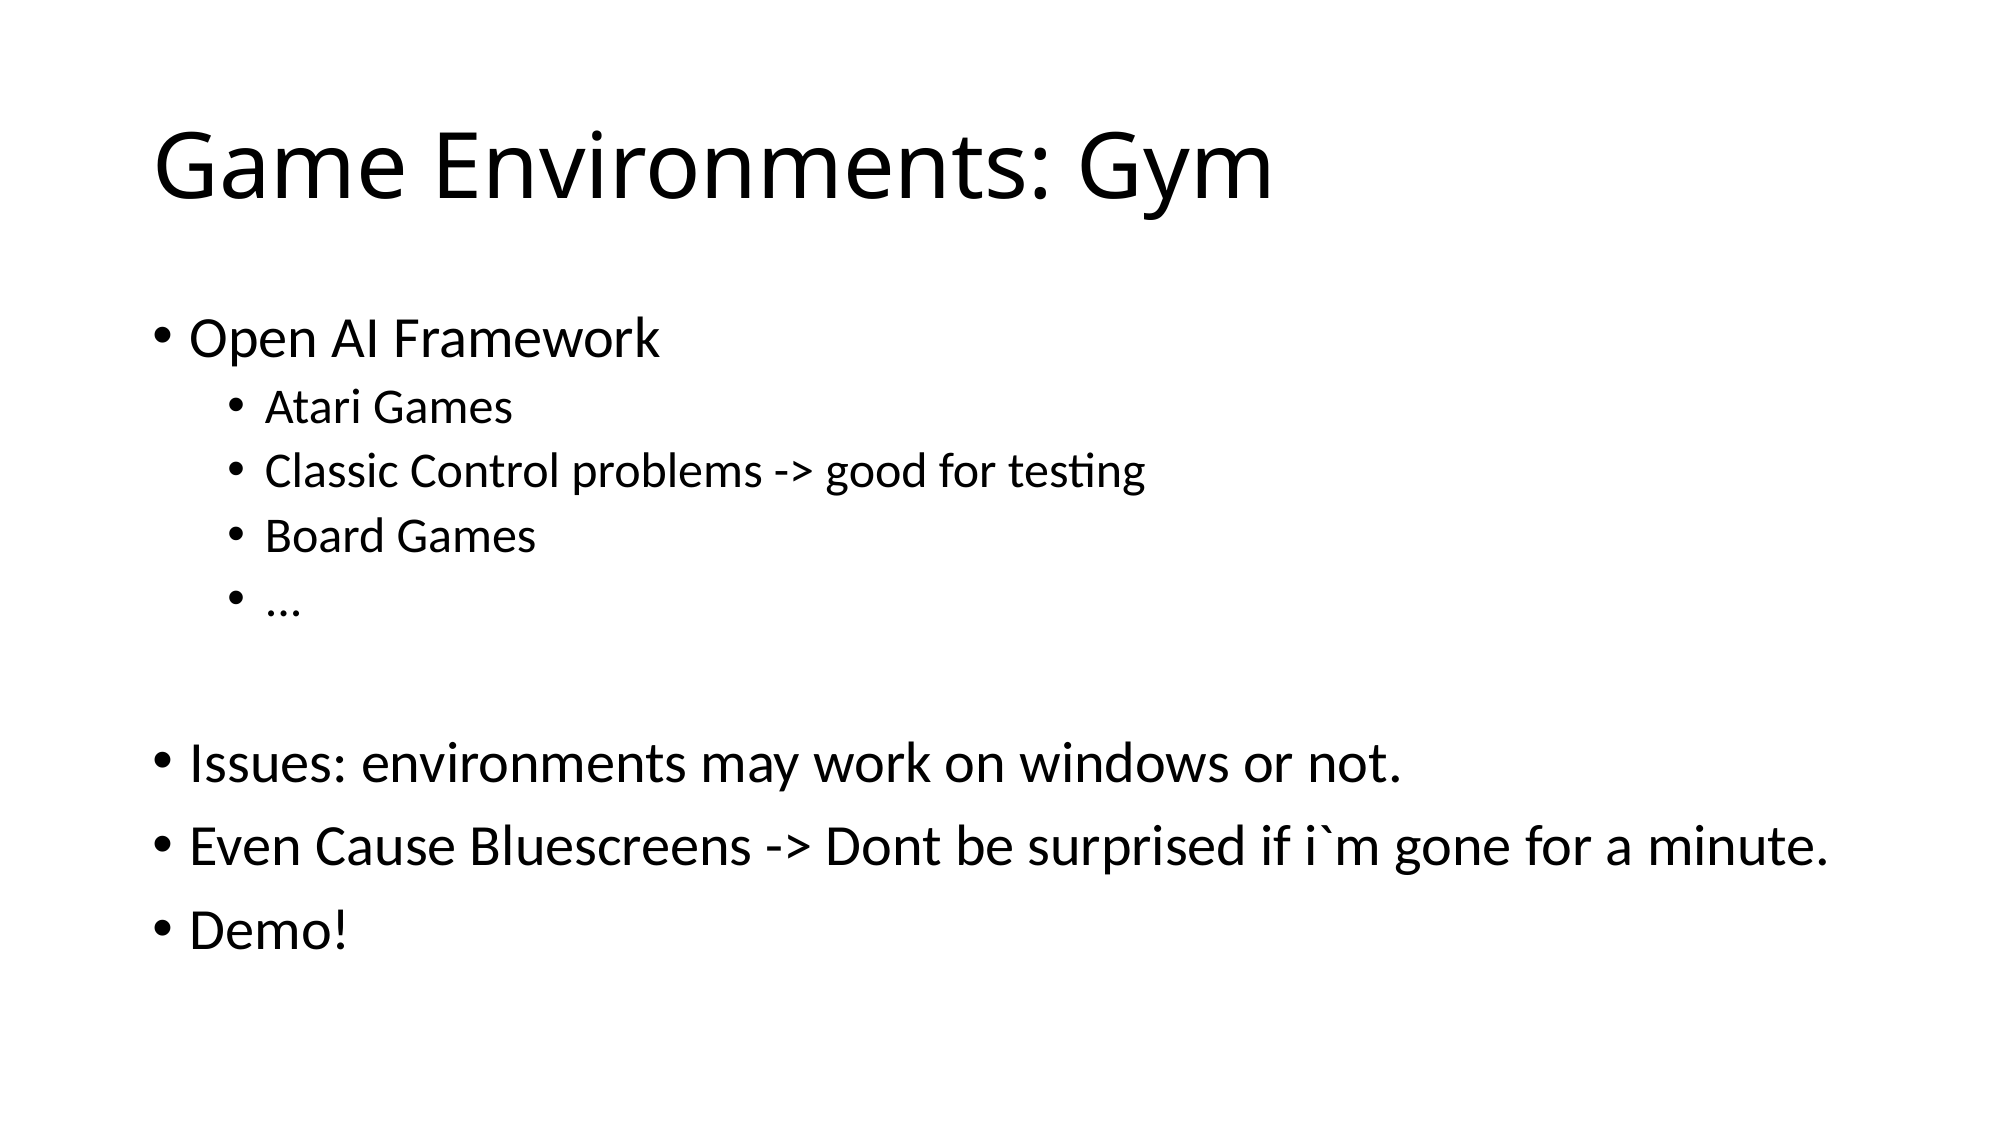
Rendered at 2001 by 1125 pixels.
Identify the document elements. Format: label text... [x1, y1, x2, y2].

title Game Environments: Gym [137, 59, 1863, 278]
list Open AI Framework Atari Games Classic Control problems -> good for testing Board Games ... Issues: environments may work on windows or not. Even Cause Bluescreens -> Dont be surprised if i`m gone for a minute. Demo! [137, 299, 1863, 1014]
